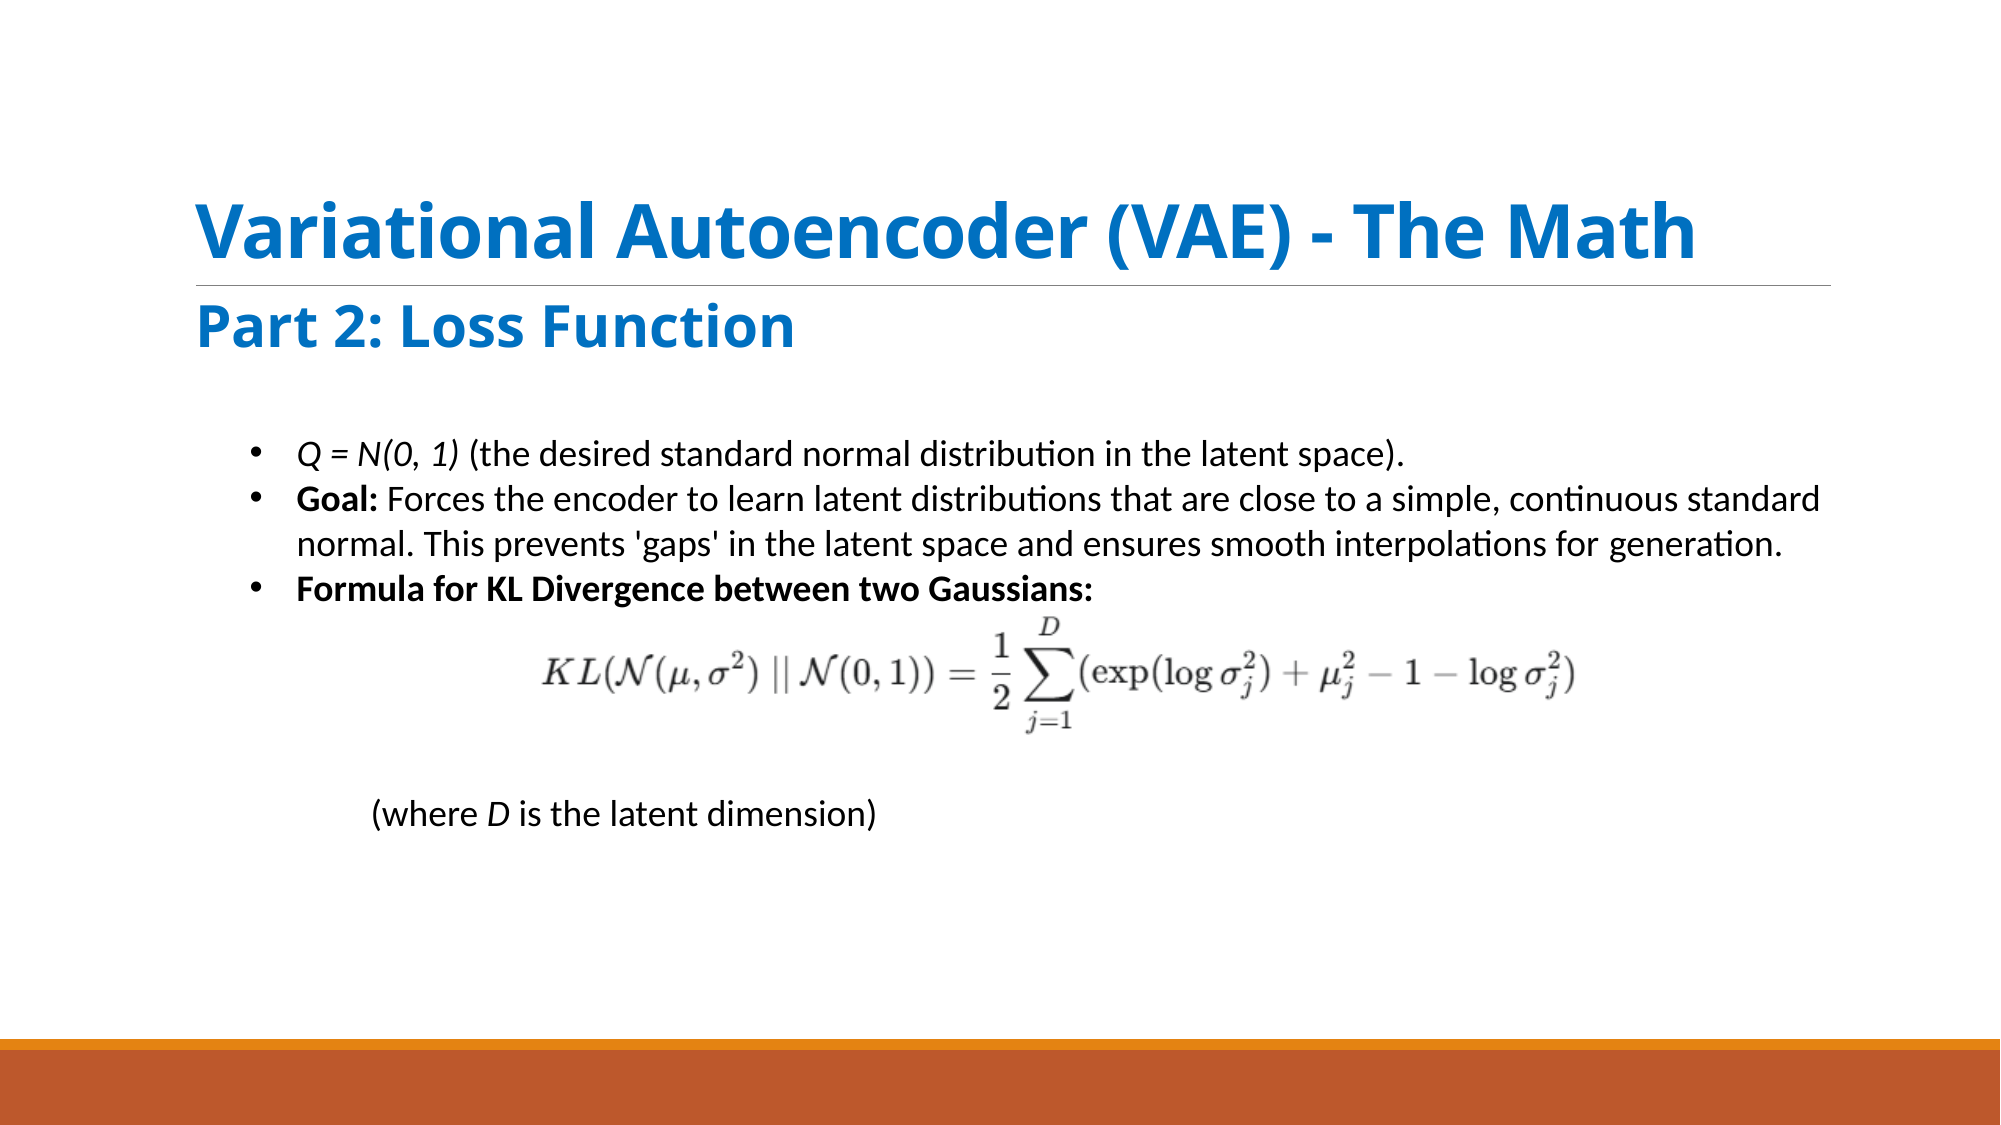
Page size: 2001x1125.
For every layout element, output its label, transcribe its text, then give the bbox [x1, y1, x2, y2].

title Variational Autoencoder (VAE) - The Math [180, 151, 1884, 282]
picture [539, 612, 1577, 747]
text_box Part 2: Loss Function [180, 281, 848, 367]
text_box Q = N(0, 1) (the desired standard normal distribution in the latent space). Goal: Forces the encoder to learn latent distributions that are close to a simple, continuous standard normal. This prevents 'gaps' in the latent space and ensures smooth interpolations for generation. Formula for KL Divergence between two Gaussians: (where D is the latent dimension) [234, 421, 1883, 932]
